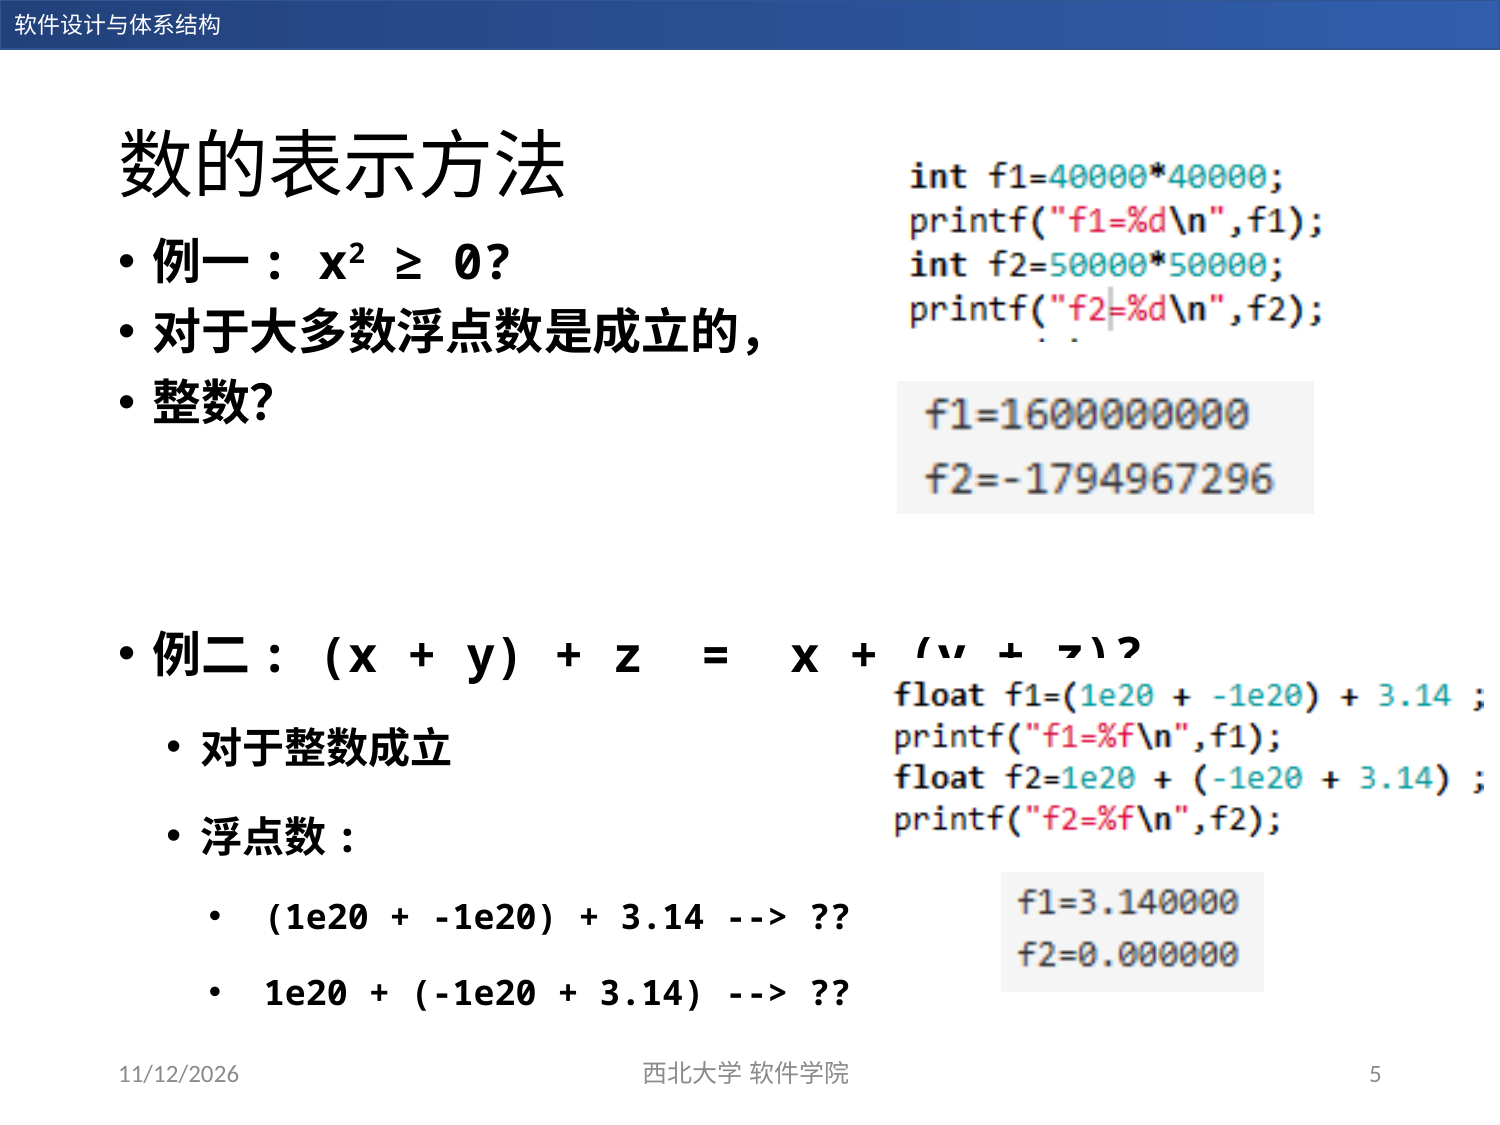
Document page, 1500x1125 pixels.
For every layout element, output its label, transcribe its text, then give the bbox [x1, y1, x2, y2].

picture [1001, 872, 1264, 992]
picture [875, 658, 1484, 845]
title 数的表示方法 [103, 59, 1397, 229]
footer 西北大学 软件学院 [496, 1042, 1004, 1103]
list 例一: x2 ≥ 0? 对于大多数浮点数是成立的， 整数？ 例二: (x + y) + z = x + (y + z)? 对于整数成立 浮点数: (1e20 + -1e20) + 3.14 --> ?? 1e20 + (-1e20 + 3.14) --> ?? [103, 229, 1397, 1021]
slide_number 5 [1059, 1042, 1397, 1103]
picture [897, 381, 1314, 514]
picture [897, 155, 1331, 342]
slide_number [103, 1042, 441, 1103]
